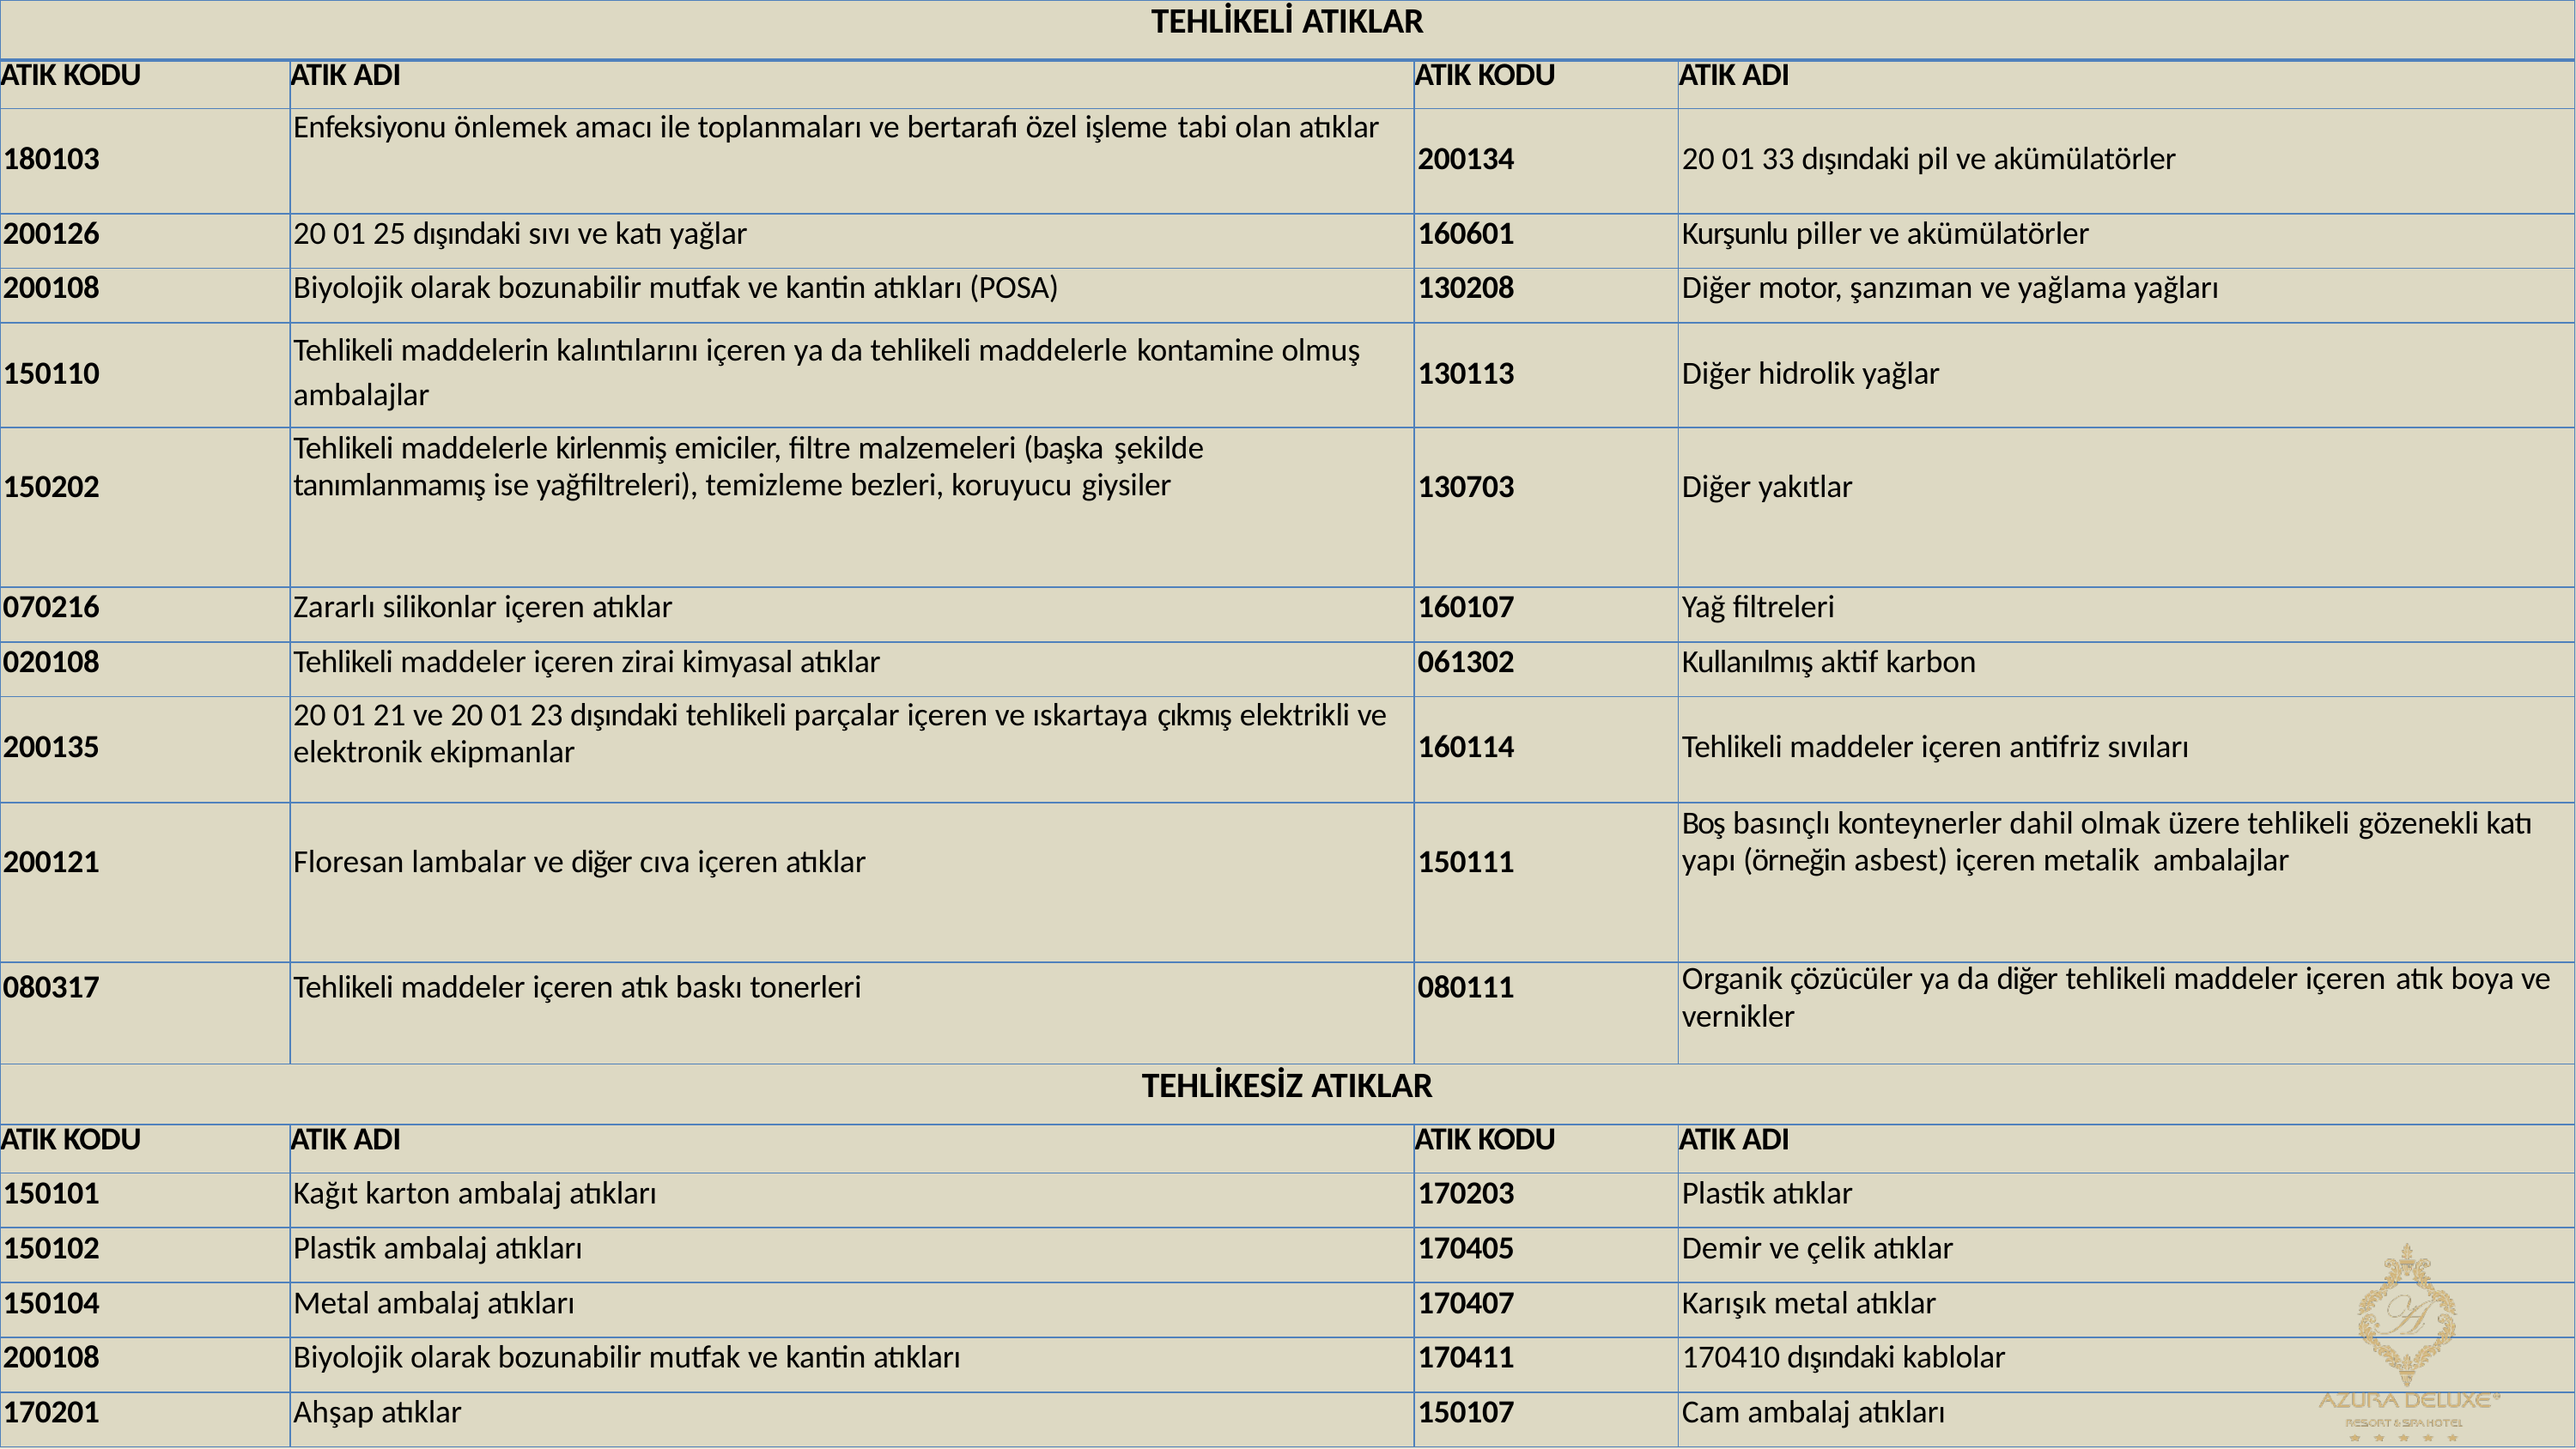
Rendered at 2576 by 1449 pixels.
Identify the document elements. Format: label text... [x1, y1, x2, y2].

table_cell Organik çözücüler ya da diğer tehlikeli maddeler içeren atık boya ve vernikler [1679, 963, 2574, 1064]
table_cell 200108 [1, 269, 289, 322]
table_cell ATIK ADI [291, 62, 1413, 108]
table_cell Metal ambalaj atıkları [291, 1283, 1413, 1337]
picture [2200, 1239, 2576, 1449]
table_cell Tehlikeli maddelerin kalıntılarını içeren ya da tehlikeli maddelerle kontamine olmuş ambalajlar [291, 324, 1413, 427]
table_cell Biyolojik olarak bozunabilir mutfak ve kantin atıkları [291, 1338, 1413, 1391]
table_cell Cam ambalaj atıkları [1679, 1393, 2196, 1446]
table_cell Tehlikeli maddelerle kirlenmiş emiciler, filtre malzemeleri (başka şekilde tanımlanmamış ise yağfiltreleri), temizleme bezleri, koruyucu giysiler [291, 428, 1413, 586]
table_cell 200135 [1, 697, 289, 802]
table_cell 20 01 25 dışındaki sıvı ve katı yağlar [291, 215, 1413, 268]
table_cell ATIK ADI [291, 1125, 1413, 1173]
table_cell Kurşunlu piller ve akümülatörler [1679, 215, 2574, 268]
table_cell 170201 [1, 1393, 289, 1446]
table_cell Tehlikeli maddeler içeren antifriz sıvıları [1679, 697, 2574, 802]
table_cell Kağıt karton ambalaj atıkları [291, 1173, 1413, 1227]
table_cell Enfeksiyonu önlemek amacı ile toplanmaları ve bertarafı özel işleme tabi olan atıklar [291, 109, 1413, 213]
table_cell Karışık metal atıklar [1679, 1283, 2196, 1337]
table_cell Diğer motor, şanzıman ve yağlama yağları [1679, 269, 2574, 322]
table_cell 150107 [1415, 1393, 1678, 1446]
table_cell Plastik atıklar [1679, 1173, 2574, 1227]
table_cell 160114 [1415, 697, 1678, 802]
table_cell 130208 [1415, 269, 1678, 322]
table_cell 180103 [1, 109, 289, 213]
table_cell 20 01 33 dışındaki pil ve akümülatörler [1679, 109, 2574, 213]
table_cell Yağ filtreleri [1679, 588, 2574, 641]
table_cell Ahşap atıklar [291, 1393, 1413, 1446]
table_cell ATIK ADI [1679, 62, 2574, 108]
table_cell 160107 [1415, 588, 1678, 641]
table_cell 170405 [1415, 1228, 1678, 1282]
table_cell Tehlikeli maddeler içeren zirai kimyasal atıklar [291, 643, 1413, 696]
table_cell Biyolojik olarak bozunabilir mutfak ve kantin atıkları (POSA) [291, 269, 1413, 322]
table_cell 080317 [1, 963, 289, 1064]
table_cell 170411 [1415, 1338, 1678, 1391]
table_cell 170407 [1415, 1283, 1678, 1337]
table_cell ATIK KODU [1415, 1125, 1678, 1173]
table_cell Tehlikeli maddeler içeren atık baskı tonerleri [291, 963, 1413, 1064]
table_cell ATIK KODU [1, 1125, 289, 1173]
table_cell 150202 [1, 428, 289, 586]
table_cell TEHLİKESİZ ATIKLAR [1, 1064, 2574, 1124]
table_cell 200108 [1, 1338, 289, 1391]
table_cell 080111 [1415, 963, 1678, 1064]
table_cell 070216 [1, 588, 289, 641]
table_cell ATIK KODU [1, 62, 289, 108]
table_cell 200121 [1, 803, 289, 961]
table_cell 150101 [1, 1173, 289, 1227]
table_cell 020108 [1, 643, 289, 696]
table_cell Diğer hidrolik yağlar [1679, 324, 2574, 427]
table_cell 150104 [1, 1283, 289, 1337]
table_header TEHLİKELİ ATIKLAR [1, 1, 2574, 58]
table_cell 200134 [1415, 109, 1678, 213]
table_cell 150110 [1, 324, 289, 427]
table_cell 061302 [1415, 643, 1678, 696]
table_cell ATIK KODU [1415, 62, 1678, 108]
table_cell 200126 [1, 215, 289, 268]
table_cell 150111 [1415, 803, 1678, 961]
table_cell 20 01 21 ve 20 01 23 dışındaki tehlikeli parçalar içeren ve ıskartaya çıkmış elektrikli ve elektronik ekipmanlar [291, 697, 1413, 802]
table_cell Floresan lambalar ve diğer cıva içeren atıklar [291, 803, 1413, 961]
table_cell Diğer yakıtlar [1679, 428, 2574, 586]
table_cell 160601 [1415, 215, 1678, 268]
table_cell Demir ve çelik atıklar [1679, 1228, 2574, 1282]
table_cell 130113 [1415, 324, 1678, 427]
table_cell 150102 [1, 1228, 289, 1282]
table_cell 130703 [1415, 428, 1678, 586]
table_cell Plastik ambalaj atıkları [291, 1228, 1413, 1282]
table_cell ATIK ADI [1679, 1125, 2574, 1173]
table_cell Kullanılmış aktif karbon [1679, 643, 2574, 696]
table_cell 170203 [1415, 1173, 1678, 1227]
table_cell 170410 dışındaki kablolar [1679, 1338, 2196, 1391]
table_cell Zararlı silikonlar içeren atıklar [291, 588, 1413, 641]
table_cell Boş basınçlı konteynerler dahil olmak üzere tehlikeli gözenekli katı yapı (örneğin asbest) içeren metalik ambalajlar [1679, 803, 2574, 961]
